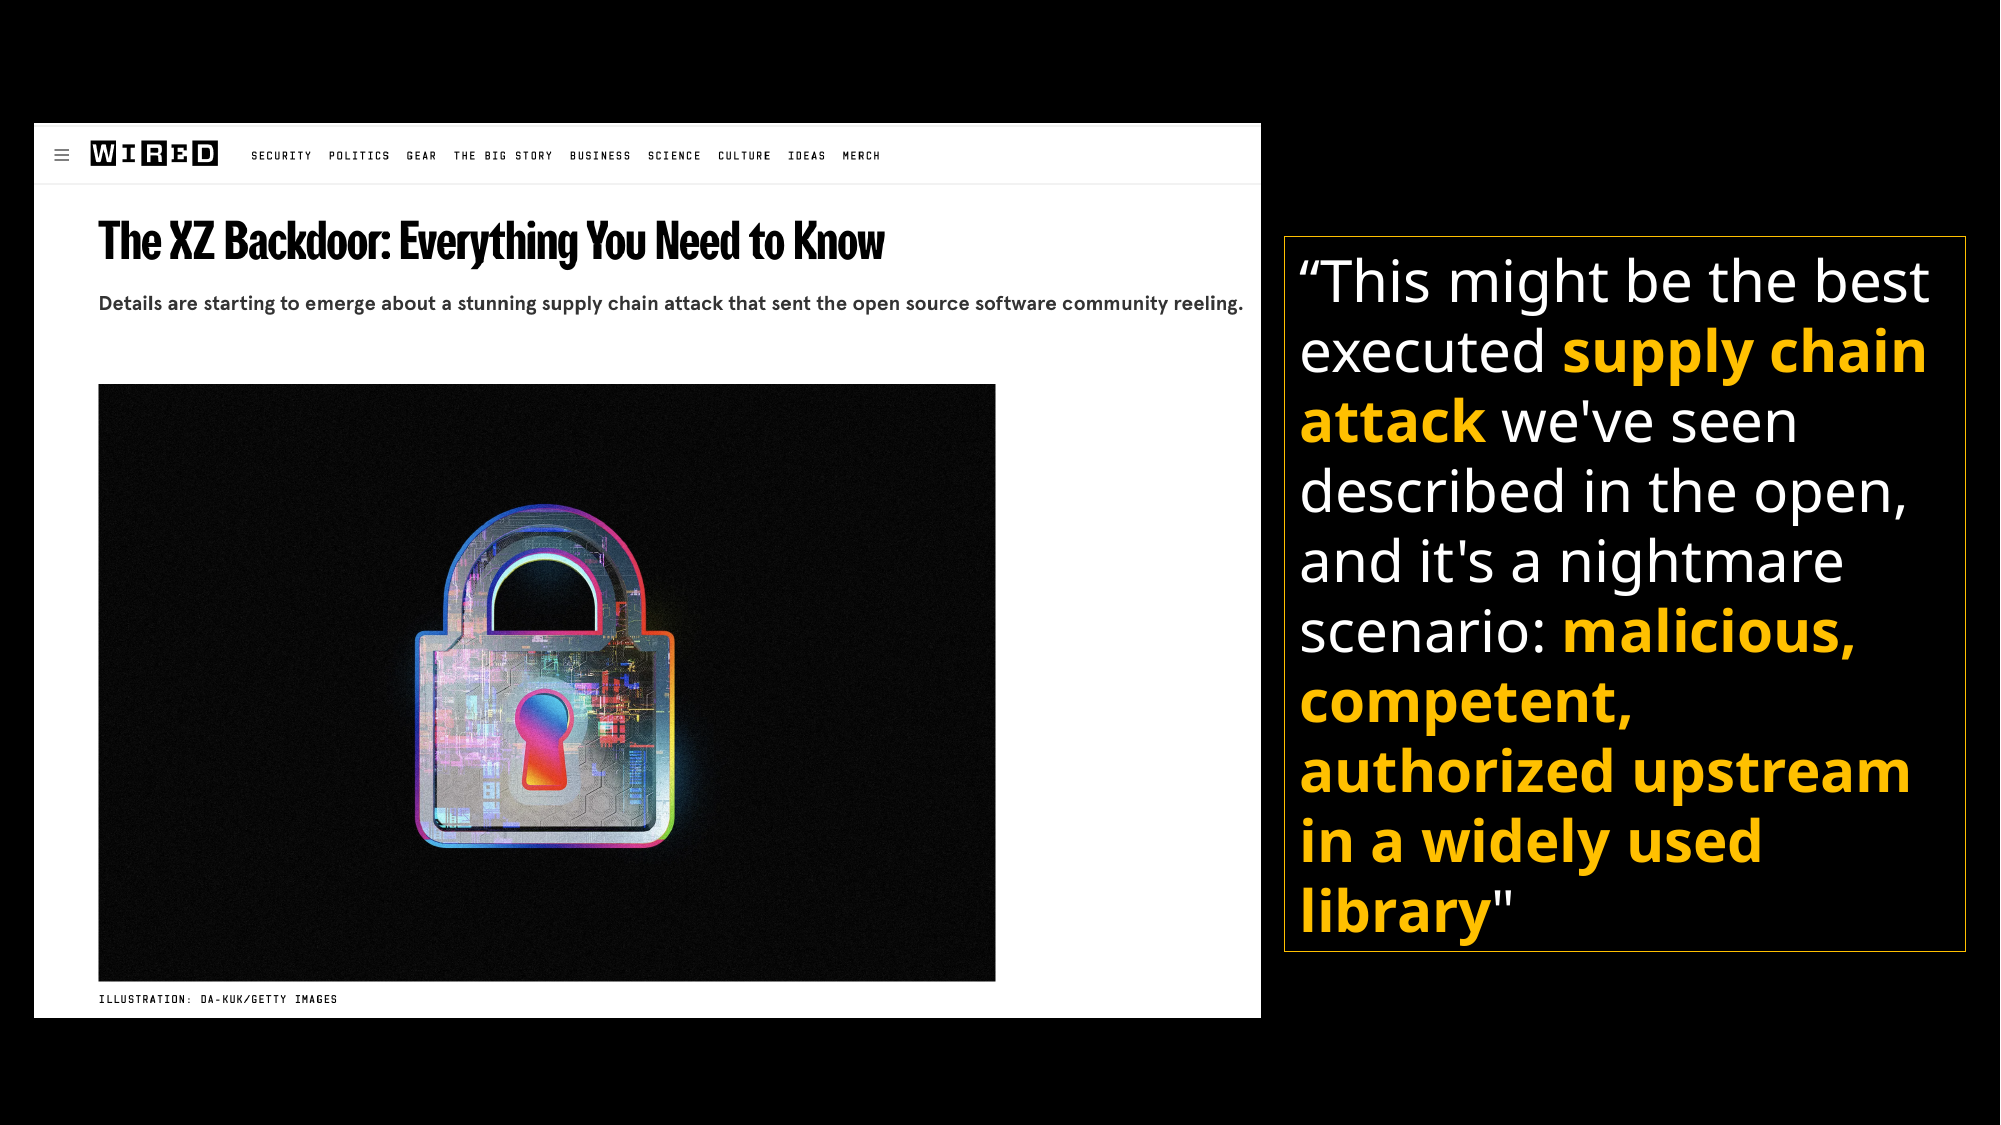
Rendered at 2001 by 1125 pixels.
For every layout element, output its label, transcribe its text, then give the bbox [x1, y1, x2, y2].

picture [34, 123, 1261, 1018]
text_box “This might be the best executed supply chain attack we've seen described in the open, and it's a nightmare scenario: malicious, competent, authorized upstream in a widely used library" [1284, 236, 1966, 952]
